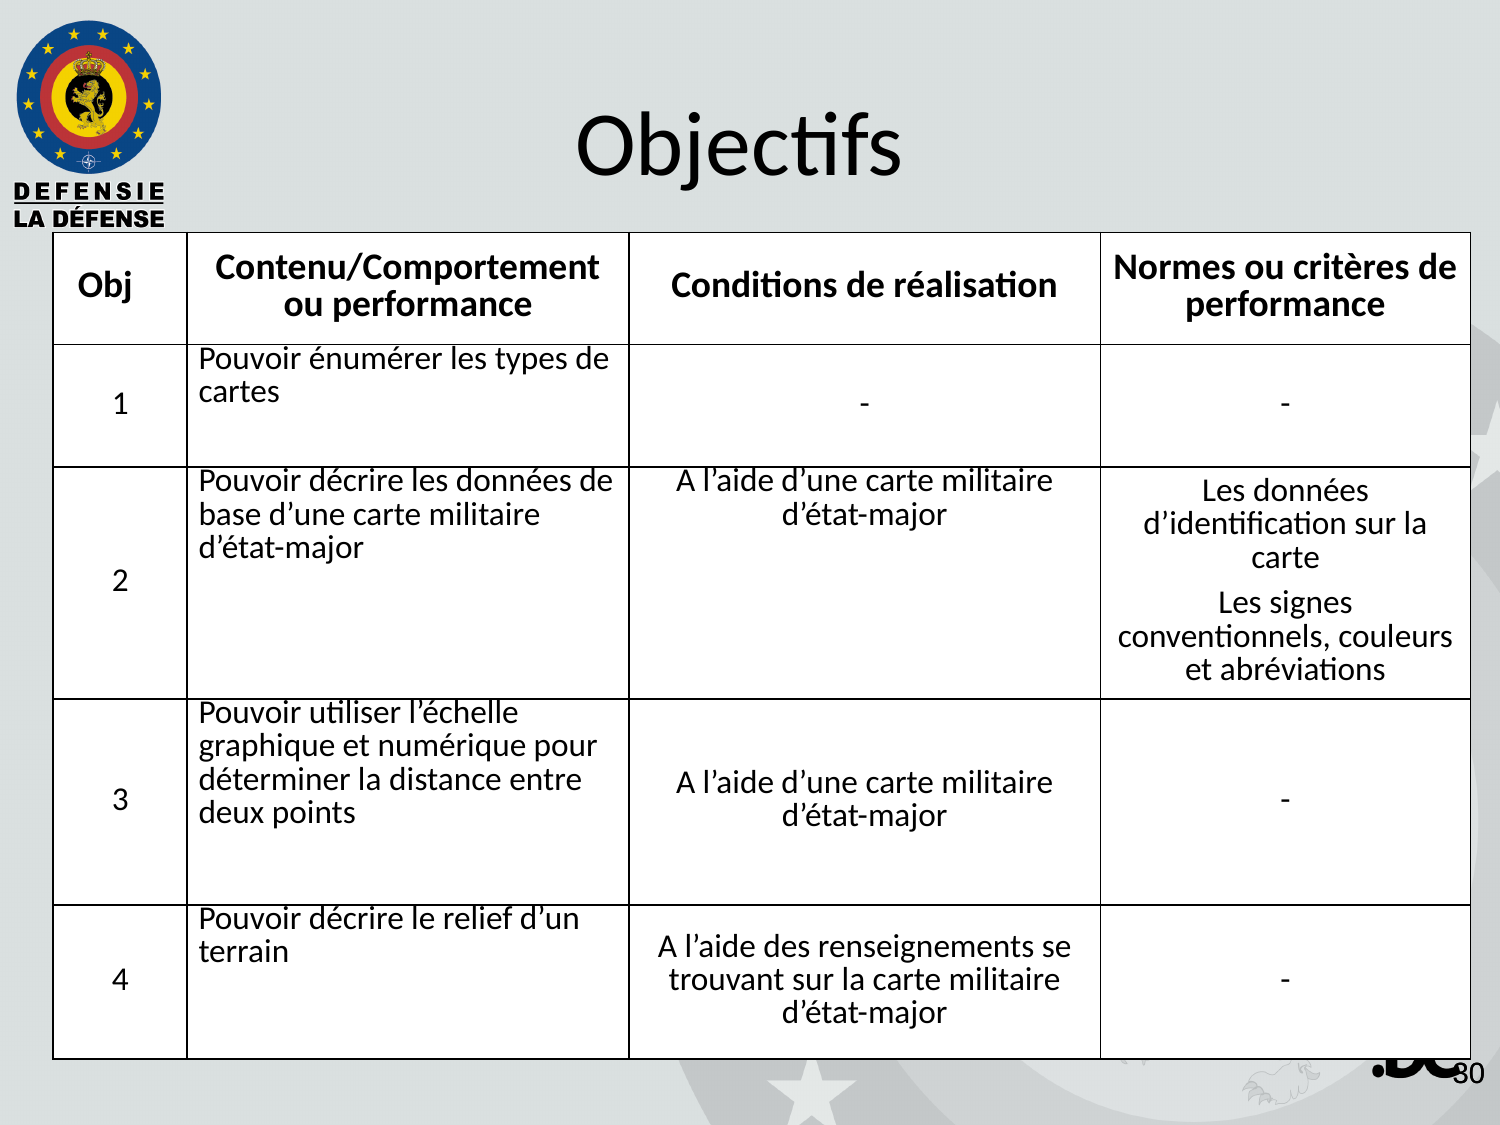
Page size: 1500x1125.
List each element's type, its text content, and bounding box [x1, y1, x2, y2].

table_cell Pouvoir énumérer les types de cartes [188, 345, 628, 466]
table_cell - [1101, 700, 1470, 904]
table_cell 3 [54, 700, 186, 904]
table_header Conditions de réalisation [630, 233, 1100, 344]
table_cell 1 [54, 345, 186, 466]
table_cell Pouvoir décrire le relief d’un terrain [188, 906, 628, 1058]
table_cell - [630, 345, 1100, 466]
table_cell 4 [54, 906, 186, 1058]
table_header Normes ou critères de performance [1101, 233, 1470, 344]
text_box 30 [1149, 1046, 1500, 1125]
table_cell A l’aide d’une carte militaire d’état-major [630, 700, 1100, 904]
table_cell A l’aide des renseignements se trouvant sur la carte militaire d’état-major [630, 906, 1100, 1058]
table_header Contenu/Comportement ou performance [188, 233, 628, 344]
table_cell - [1101, 345, 1470, 466]
table_cell - [1101, 906, 1470, 1058]
table_cell Pouvoir utiliser l’échelle graphique et numérique pour déterminer la distance entre deux points [188, 700, 628, 904]
table_cell 2 [54, 468, 186, 698]
table_header Obj [54, 233, 186, 344]
table_cell A l’aide d’une carte militaire d’état-major [630, 468, 1100, 698]
table_cell Pouvoir décrire les données de base d’une carte militaire d’état-major [188, 468, 628, 698]
table_cell Les données d’identification sur la carte Les signes conventionnels, couleurs et abréviations [1101, 468, 1470, 698]
title Objectifs [74, 44, 1426, 232]
picture [0, 0, 1500, 1125]
